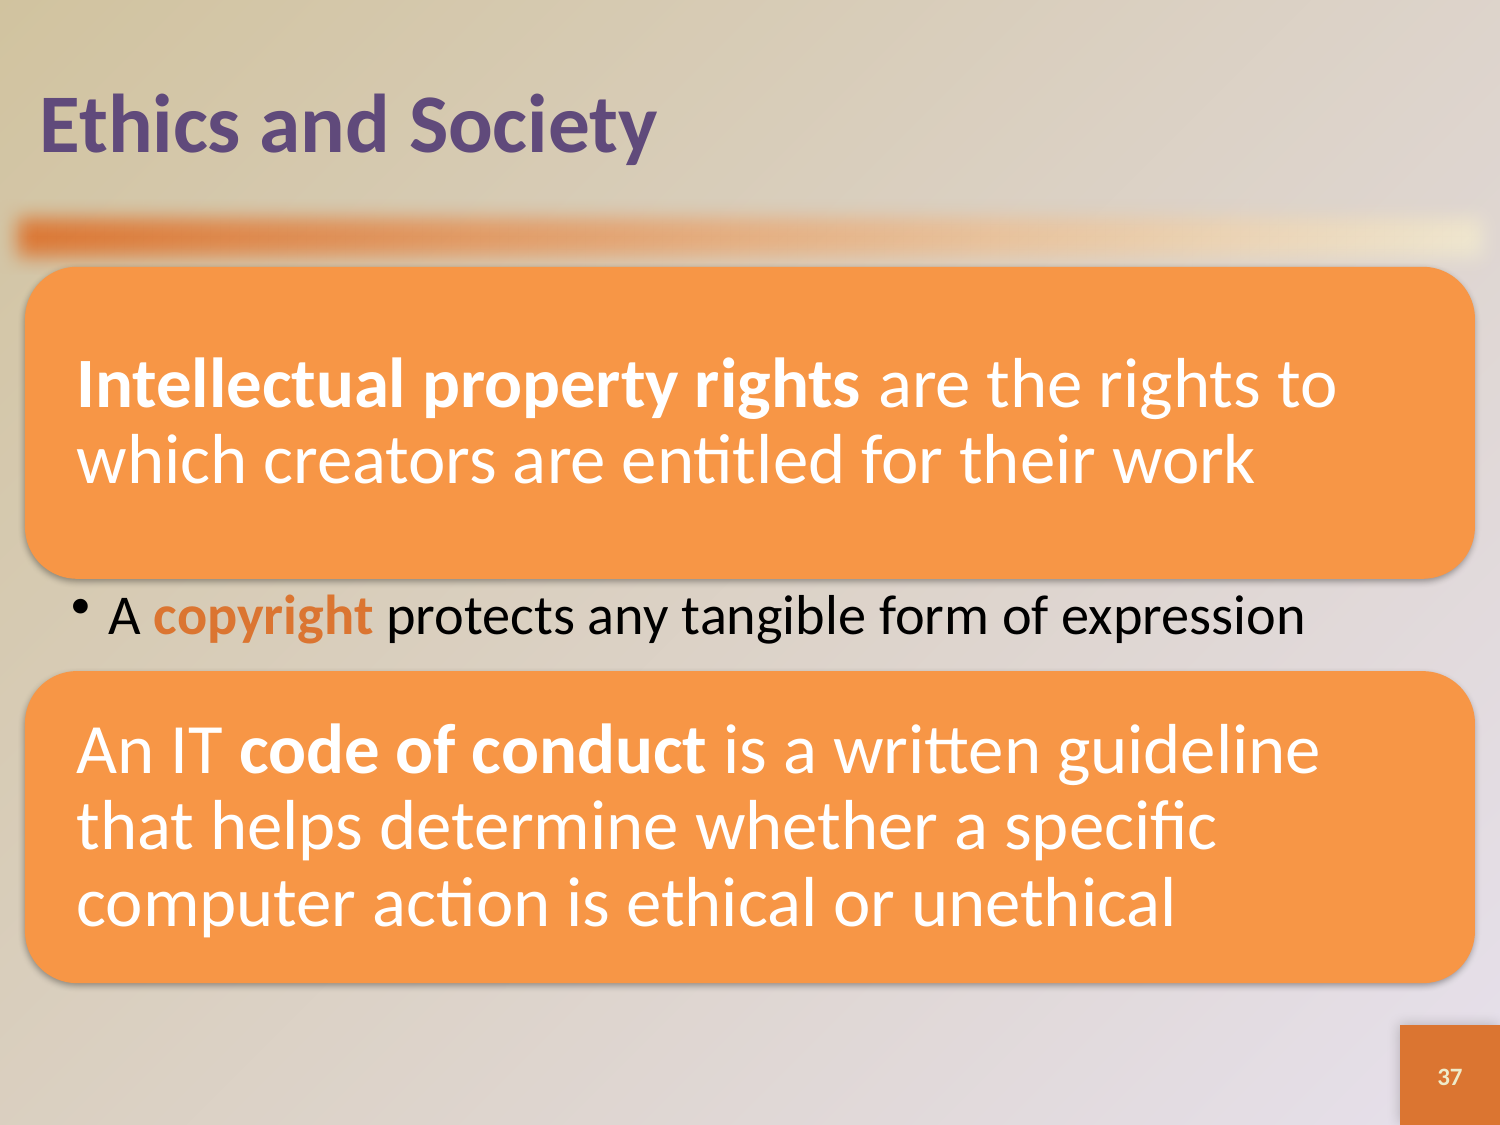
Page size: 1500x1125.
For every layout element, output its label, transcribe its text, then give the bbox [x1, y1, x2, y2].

title Ethics and Society [24, 24, 1475, 213]
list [24, 262, 1476, 988]
slide_number 37 [1400, 1025, 1500, 1125]
